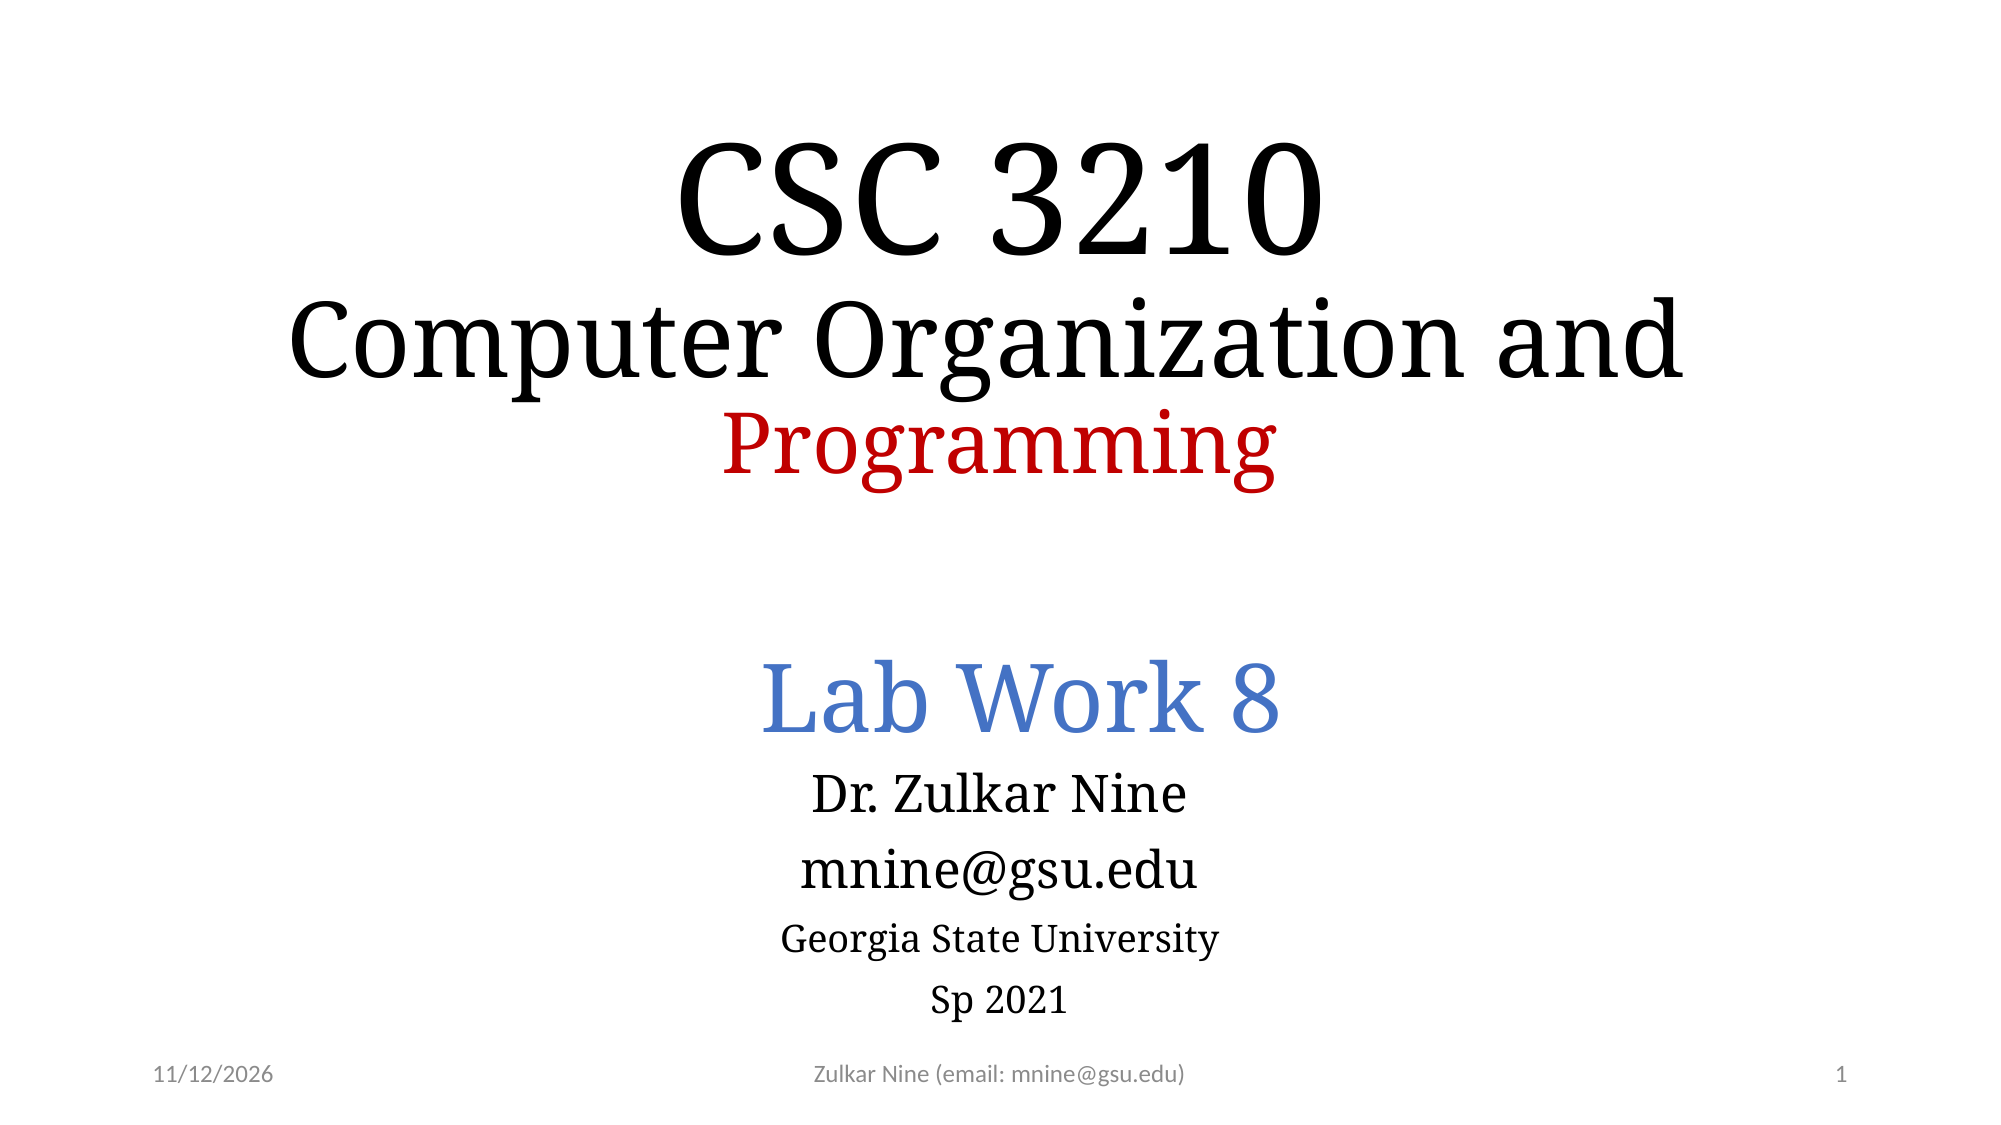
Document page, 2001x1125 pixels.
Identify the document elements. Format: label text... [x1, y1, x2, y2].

subtitle Dr. Zulkar Nine mnine@gsu.edu Georgia State University Sp 2021 [249, 760, 1750, 1032]
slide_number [137, 1042, 588, 1103]
text_box Lab Work 8 [271, 412, 1772, 761]
title CSC 3210 Computer Organization and Programming [249, 43, 1750, 500]
slide_number 1 [1412, 1042, 1863, 1103]
footer Zulkar Nine (email: mnine@gsu.edu) [662, 1042, 1338, 1103]
